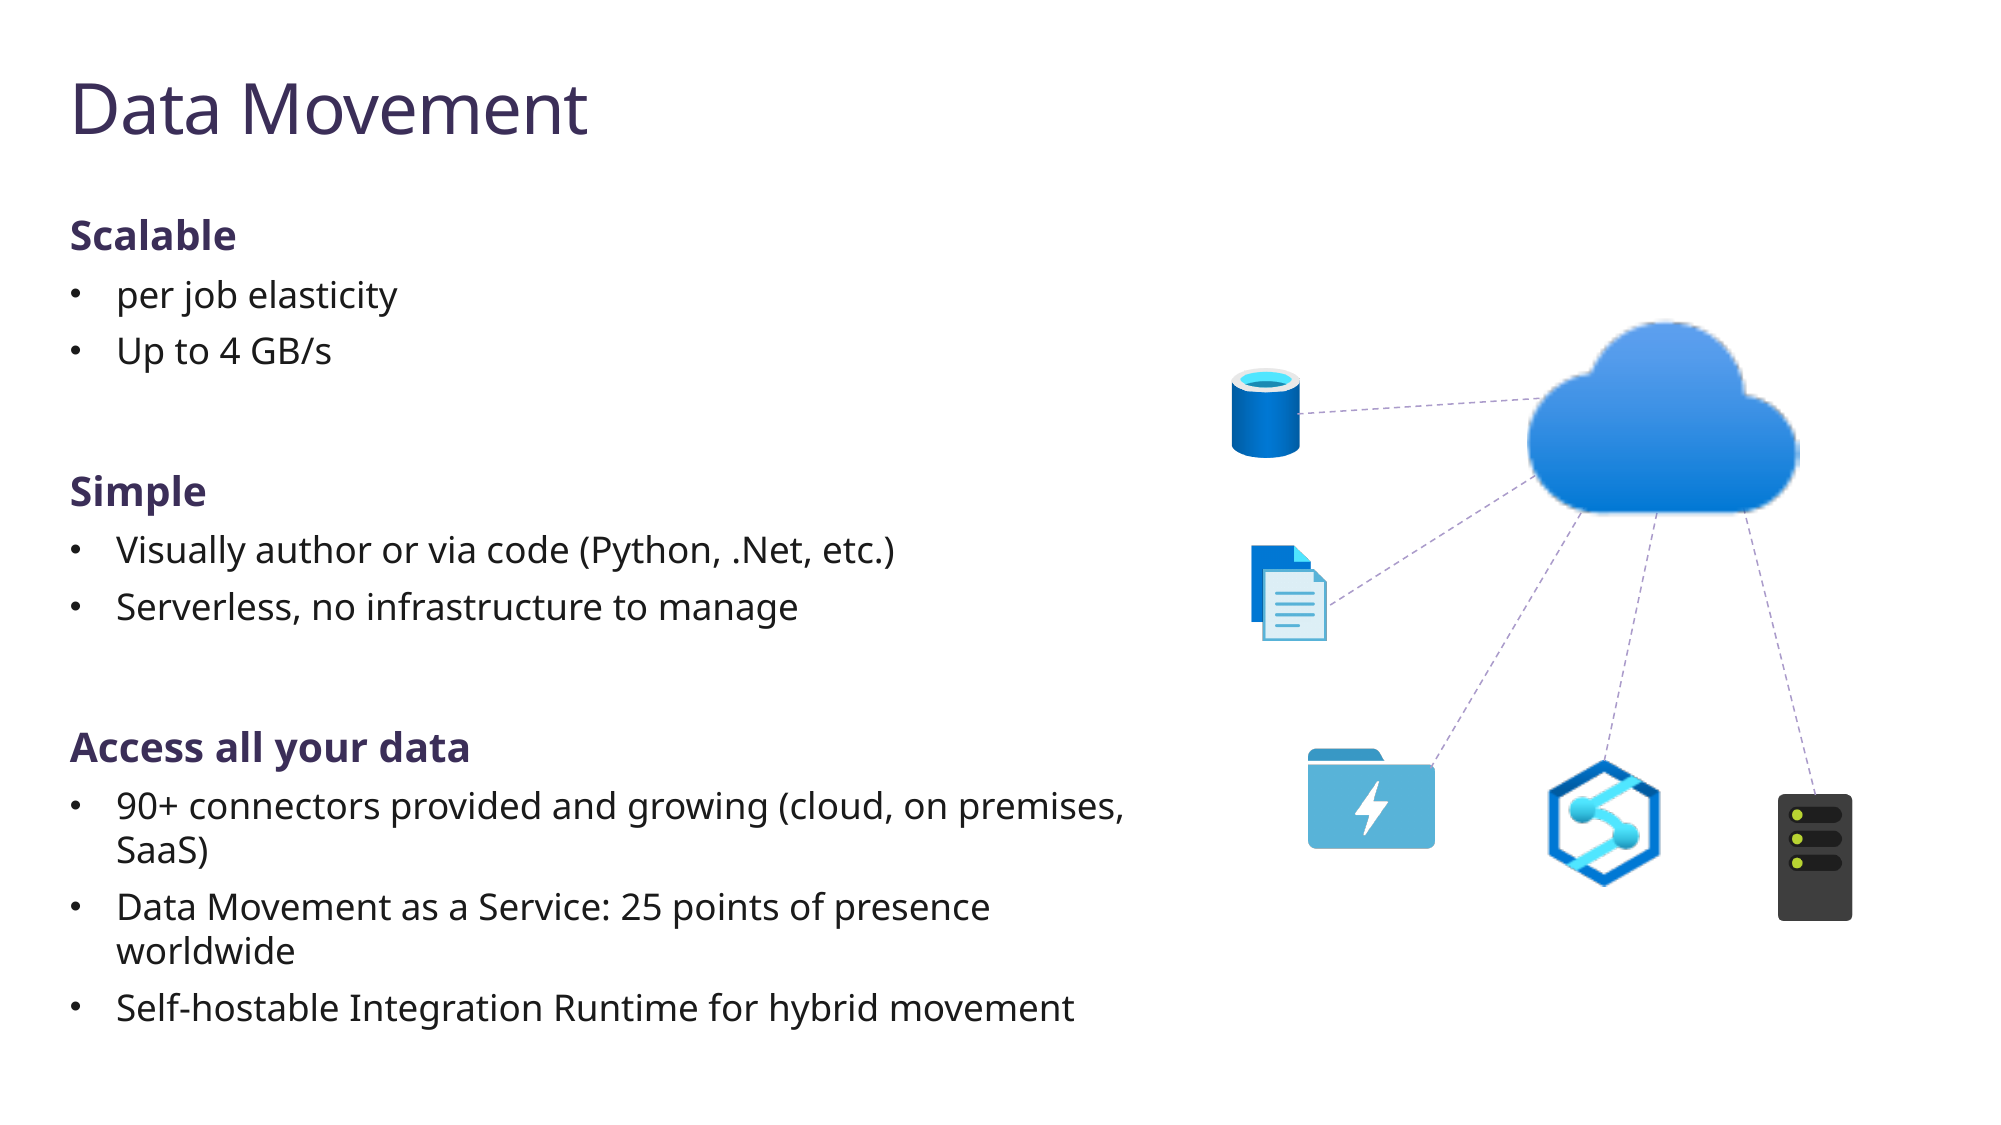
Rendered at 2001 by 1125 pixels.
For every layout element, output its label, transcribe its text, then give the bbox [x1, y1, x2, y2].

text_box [1176, 282, 1879, 921]
title Data Movement [69, 36, 982, 161]
list Scalable per job elasticity Up to 4 GB/s Simple Visually author or via code (Python, .Net, etc.) Serverless, no infrastructure to manage Access all your data 90+ connectors provided and growing (cloud, on premises, SaaS) Data Movement as a Service: 25 points of presence worldwide Self-hostable Integration Runtime for hybrid movement [70, 185, 1151, 995]
